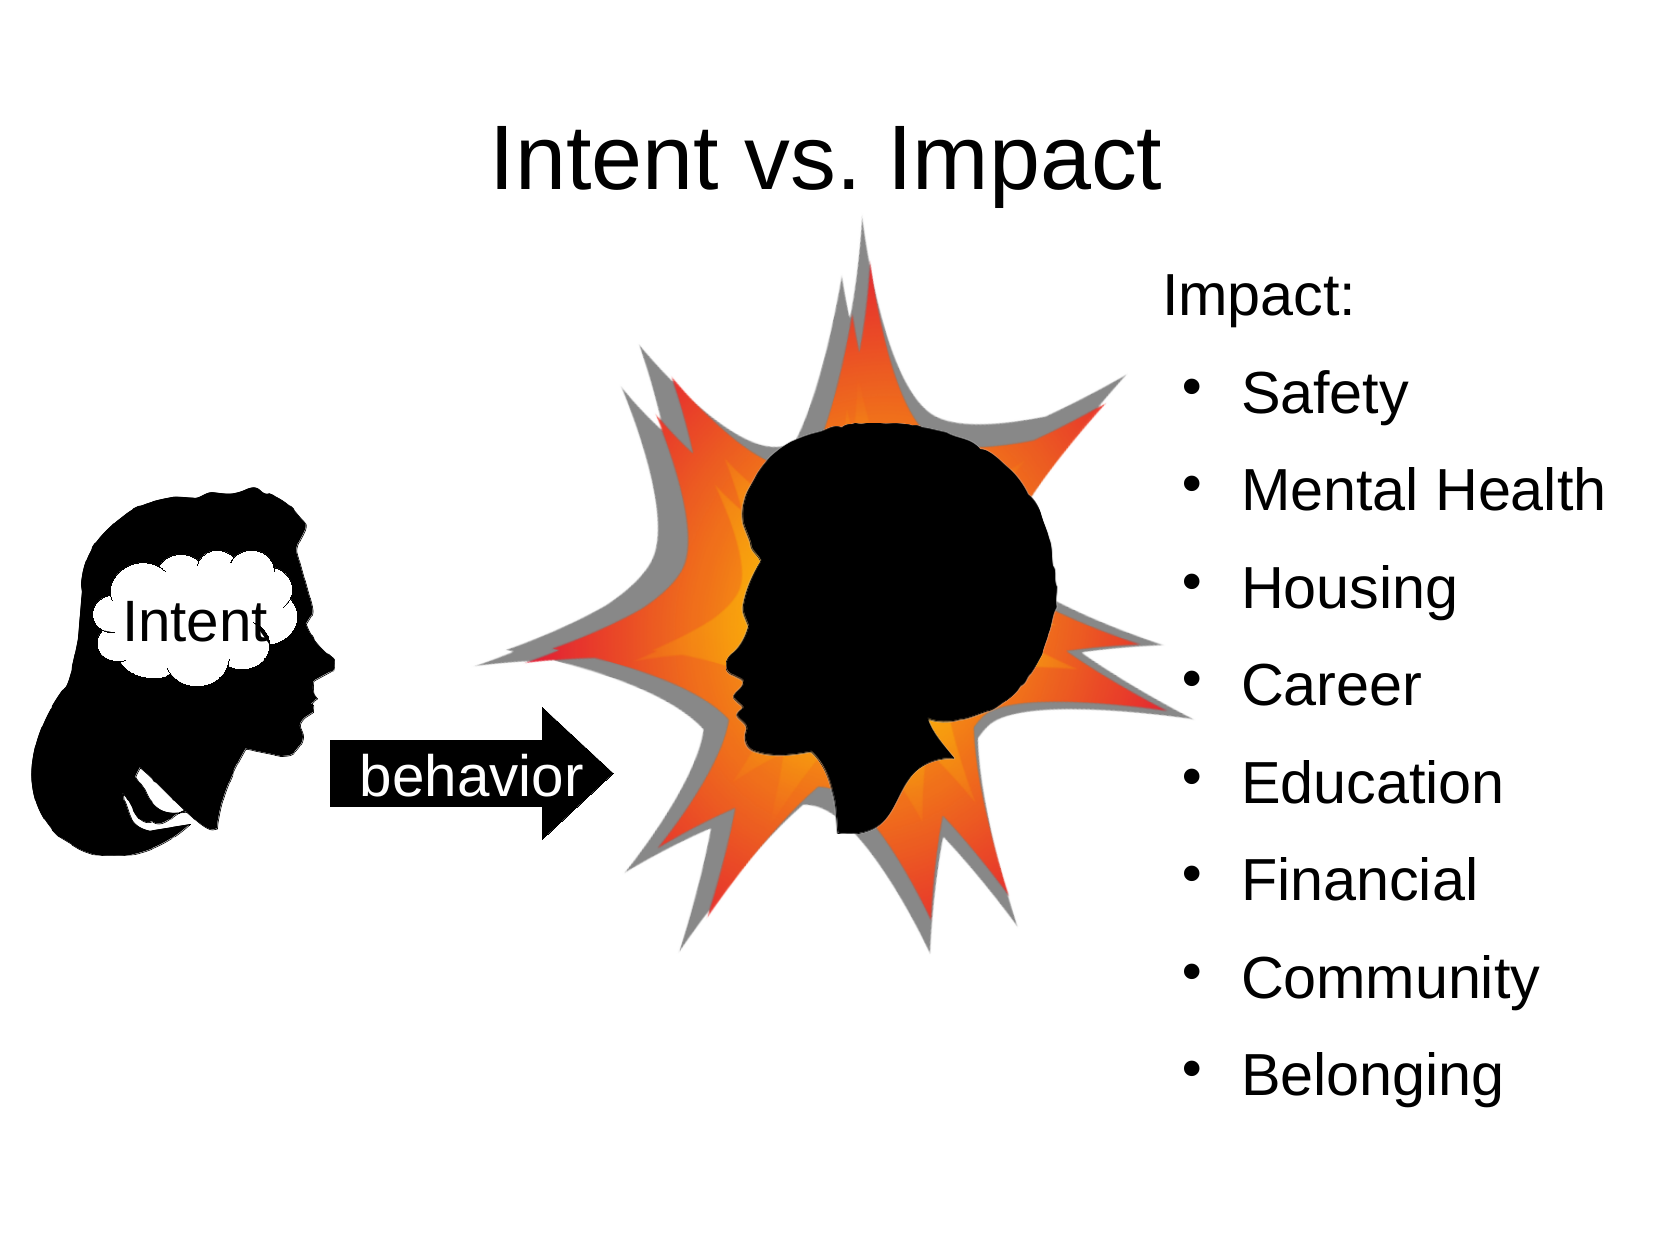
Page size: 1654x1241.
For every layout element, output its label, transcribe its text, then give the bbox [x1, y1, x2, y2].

text_box Intent vs. Impact [82, 49, 1571, 257]
picture [31, 486, 335, 856]
picture [337, 199, 1320, 1171]
text_box behavior [339, 740, 408, 807]
text_box Impact: Safety Mental Health Housing Career Education Financial Community Belonging [1162, 256, 1613, 1110]
